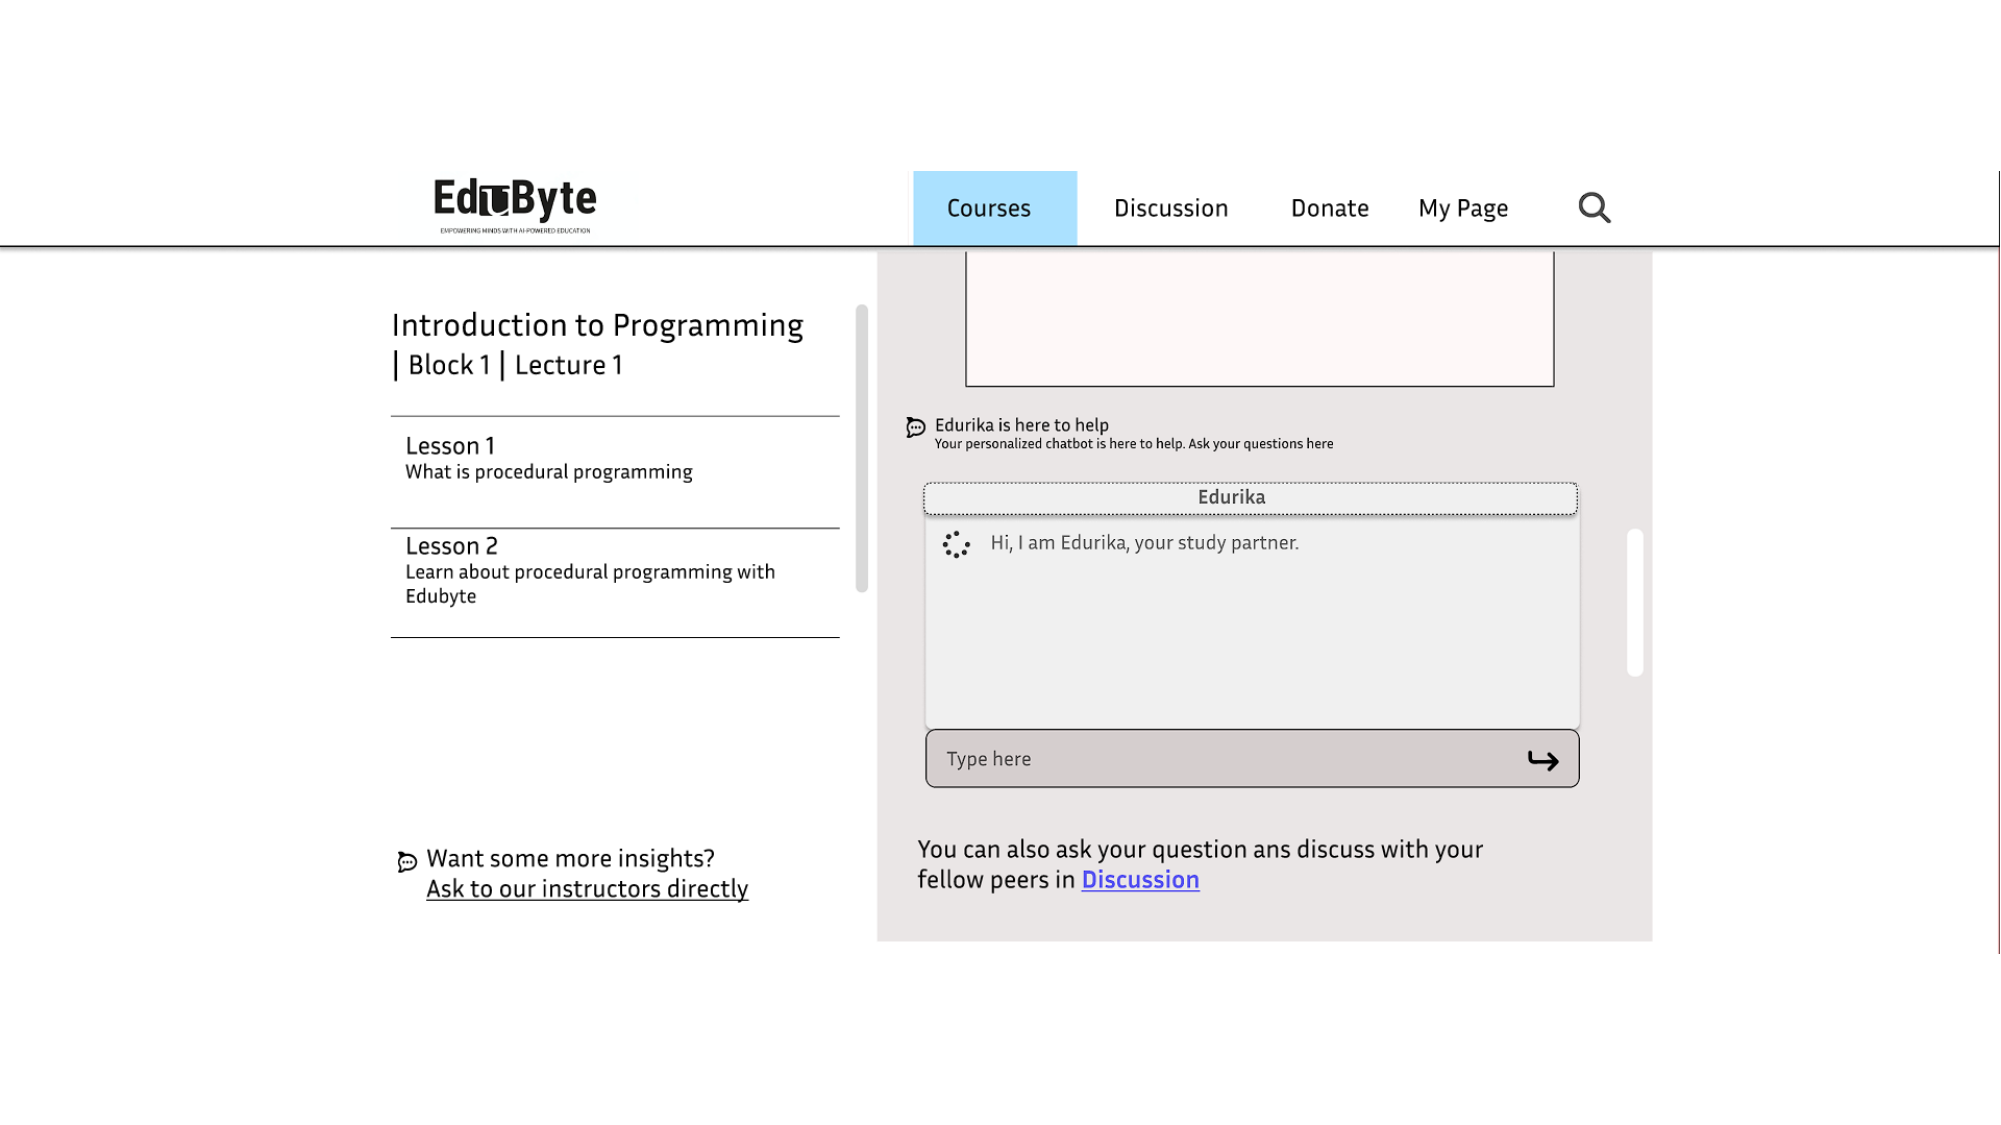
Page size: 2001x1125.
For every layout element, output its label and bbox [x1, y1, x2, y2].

picture [0, 171, 2000, 954]
